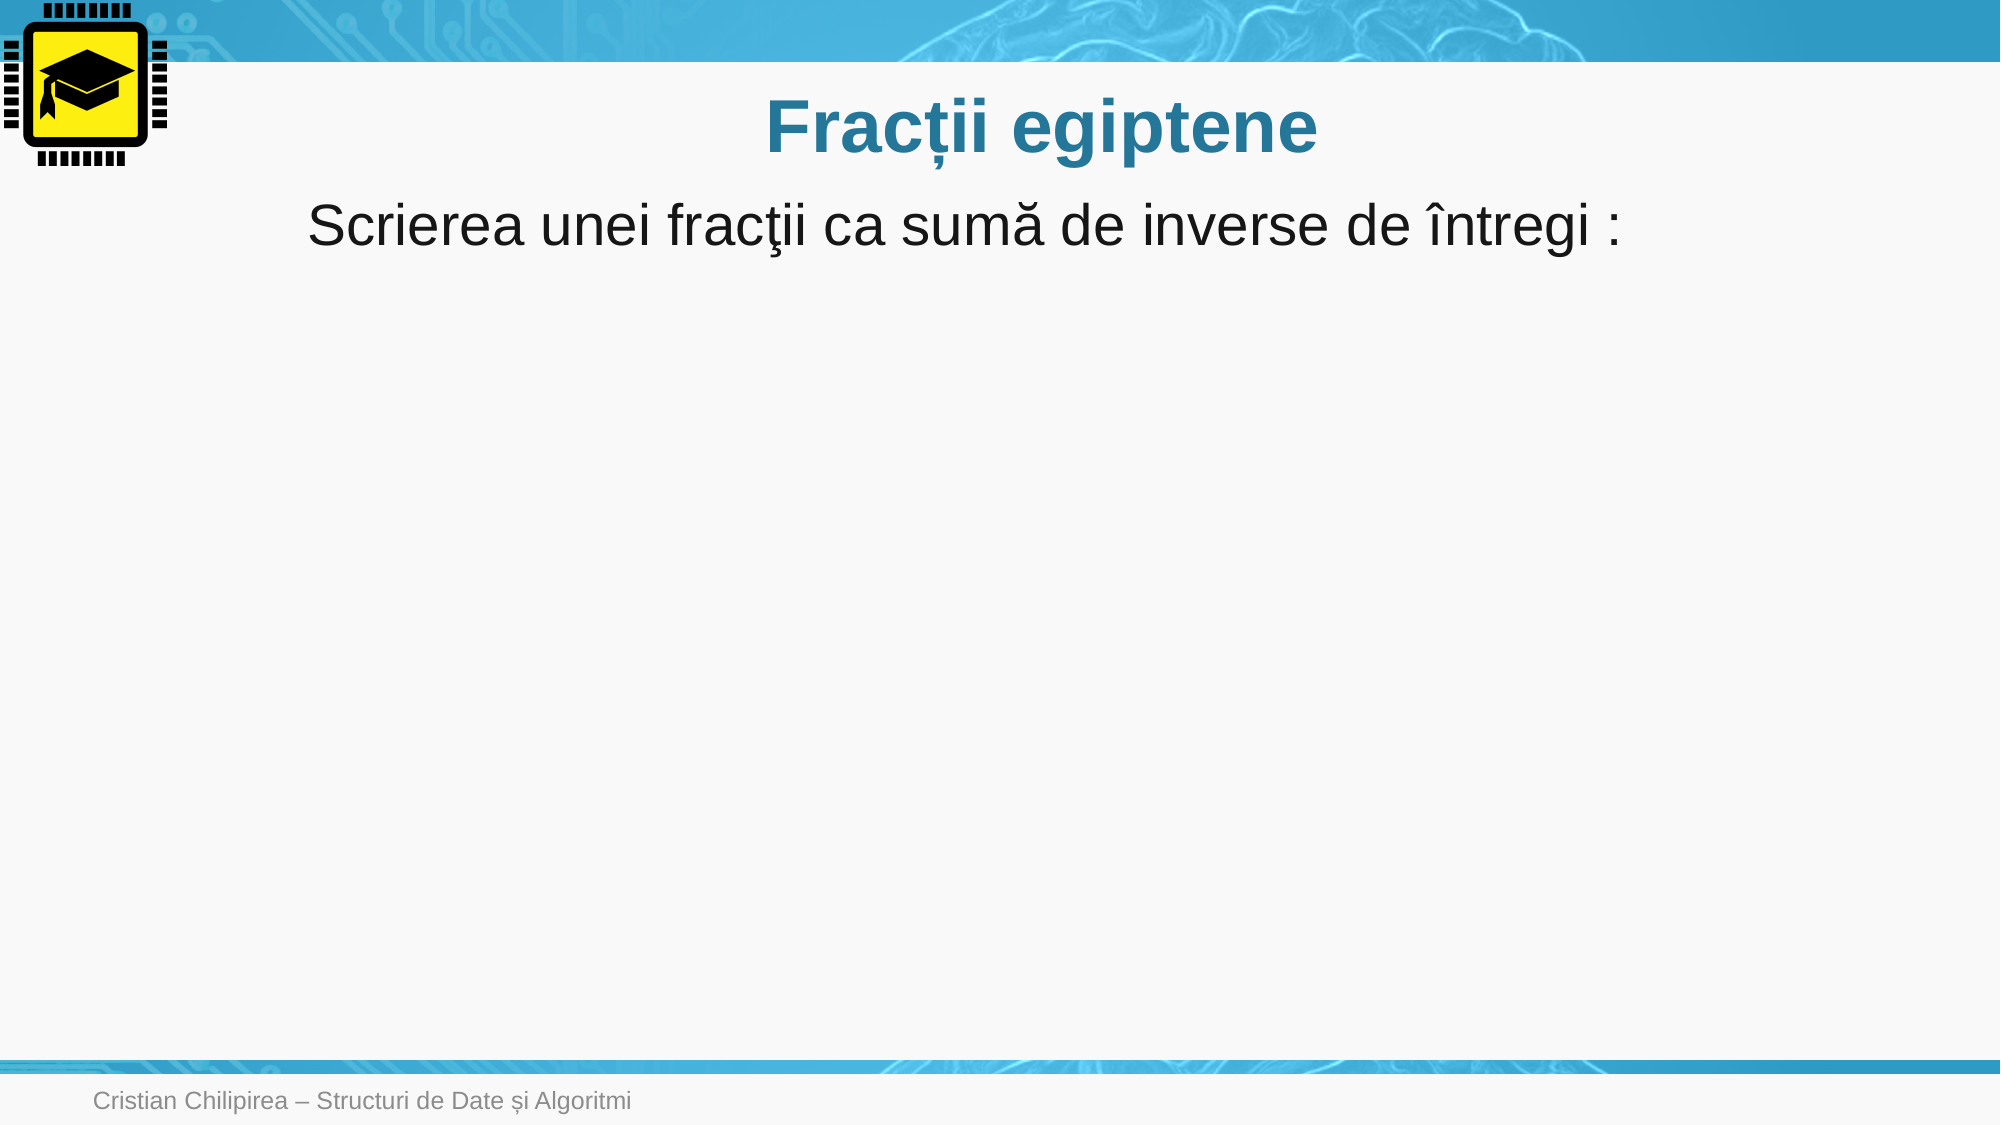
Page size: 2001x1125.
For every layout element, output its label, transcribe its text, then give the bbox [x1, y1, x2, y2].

title Fracții egiptene [170, 76, 1915, 180]
footer Cristian Chilipirea – Structuri de Date și Algoritmi [77, 1073, 1338, 1125]
picture [0, 1060, 2000, 1074]
picture [0, 0, 2000, 166]
